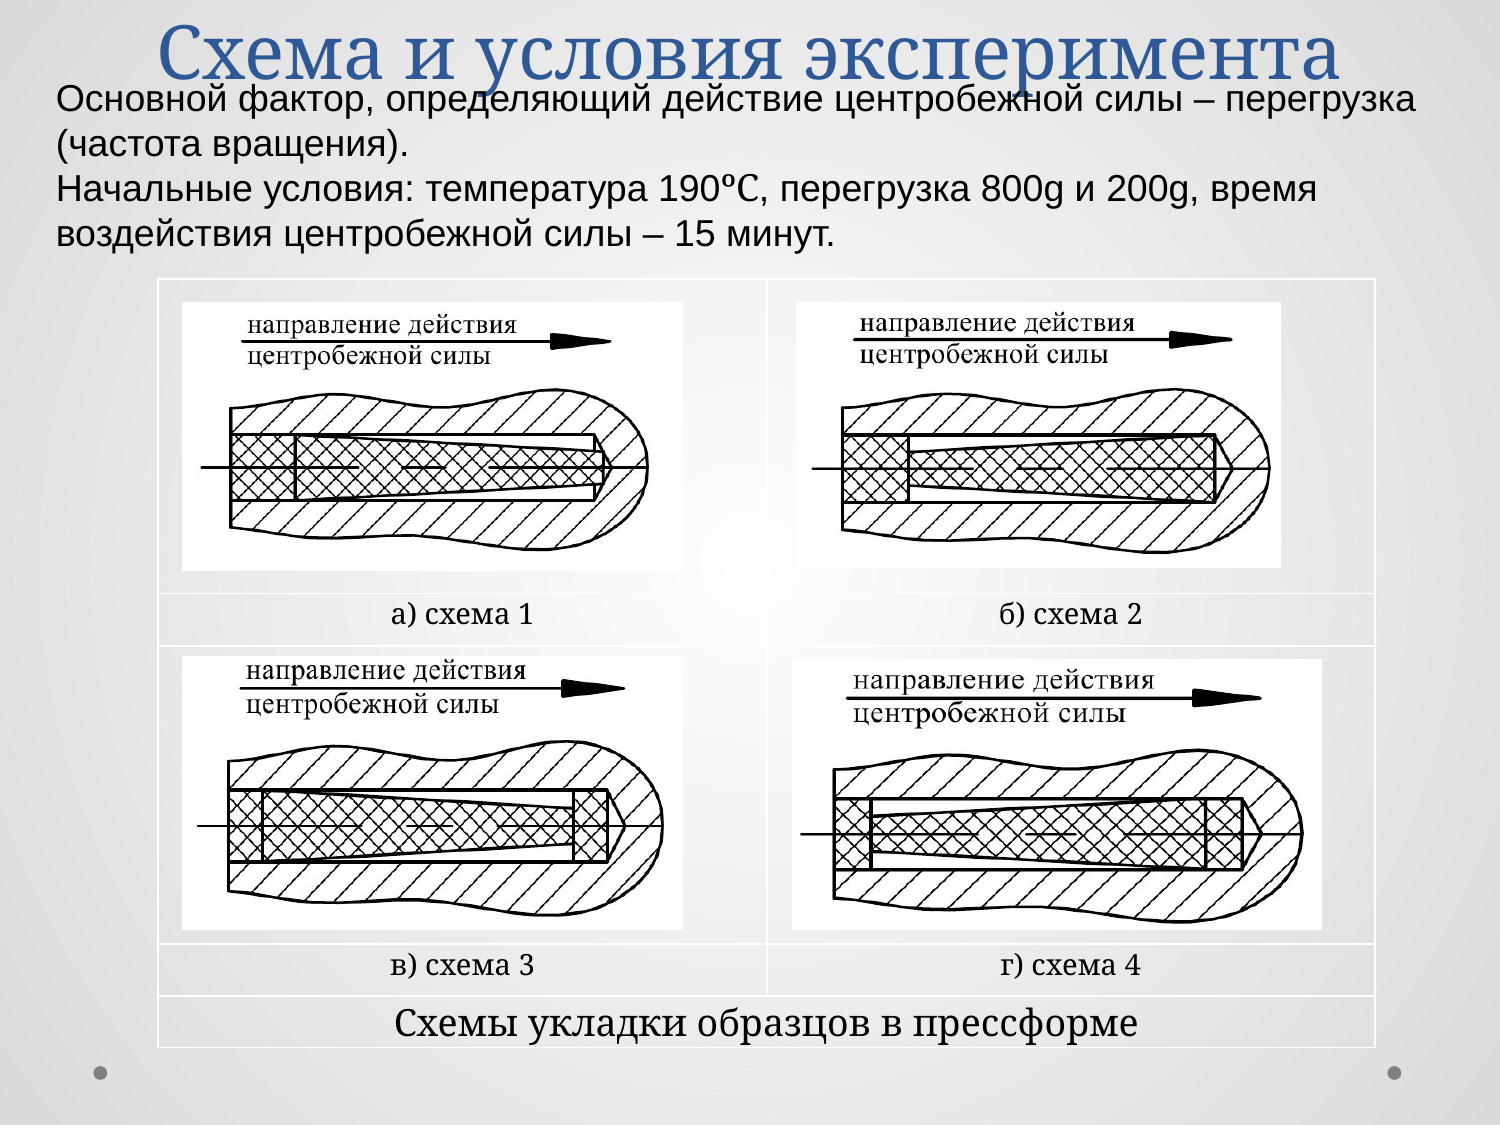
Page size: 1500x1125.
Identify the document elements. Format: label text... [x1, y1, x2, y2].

title Схема и условия эксперимента [0, 0, 1500, 102]
table_cell в) схема 3 [159, 945, 766, 995]
table_cell б) схема 2 [768, 594, 1374, 645]
table_cell а) схема 1 [159, 594, 766, 645]
text_box Основной фактор, определяющий действие центробежной силы – перегрузка (частота вращения). Начальные условия: температура 190ºС, перегрузка 800g и 200g, время воздействия центробежной силы – 15 минут. [41, 66, 1459, 262]
table_cell Схемы укладки образцов в прессформе [159, 997, 1374, 1047]
table_header [159, 280, 766, 593]
table_header [768, 280, 1374, 593]
table_cell [768, 647, 1374, 943]
picture [181, 656, 684, 930]
picture [181, 302, 684, 571]
picture [792, 659, 1322, 930]
picture [796, 302, 1281, 569]
table_cell [159, 647, 766, 943]
table_cell г) схема 4 [768, 945, 1374, 995]
